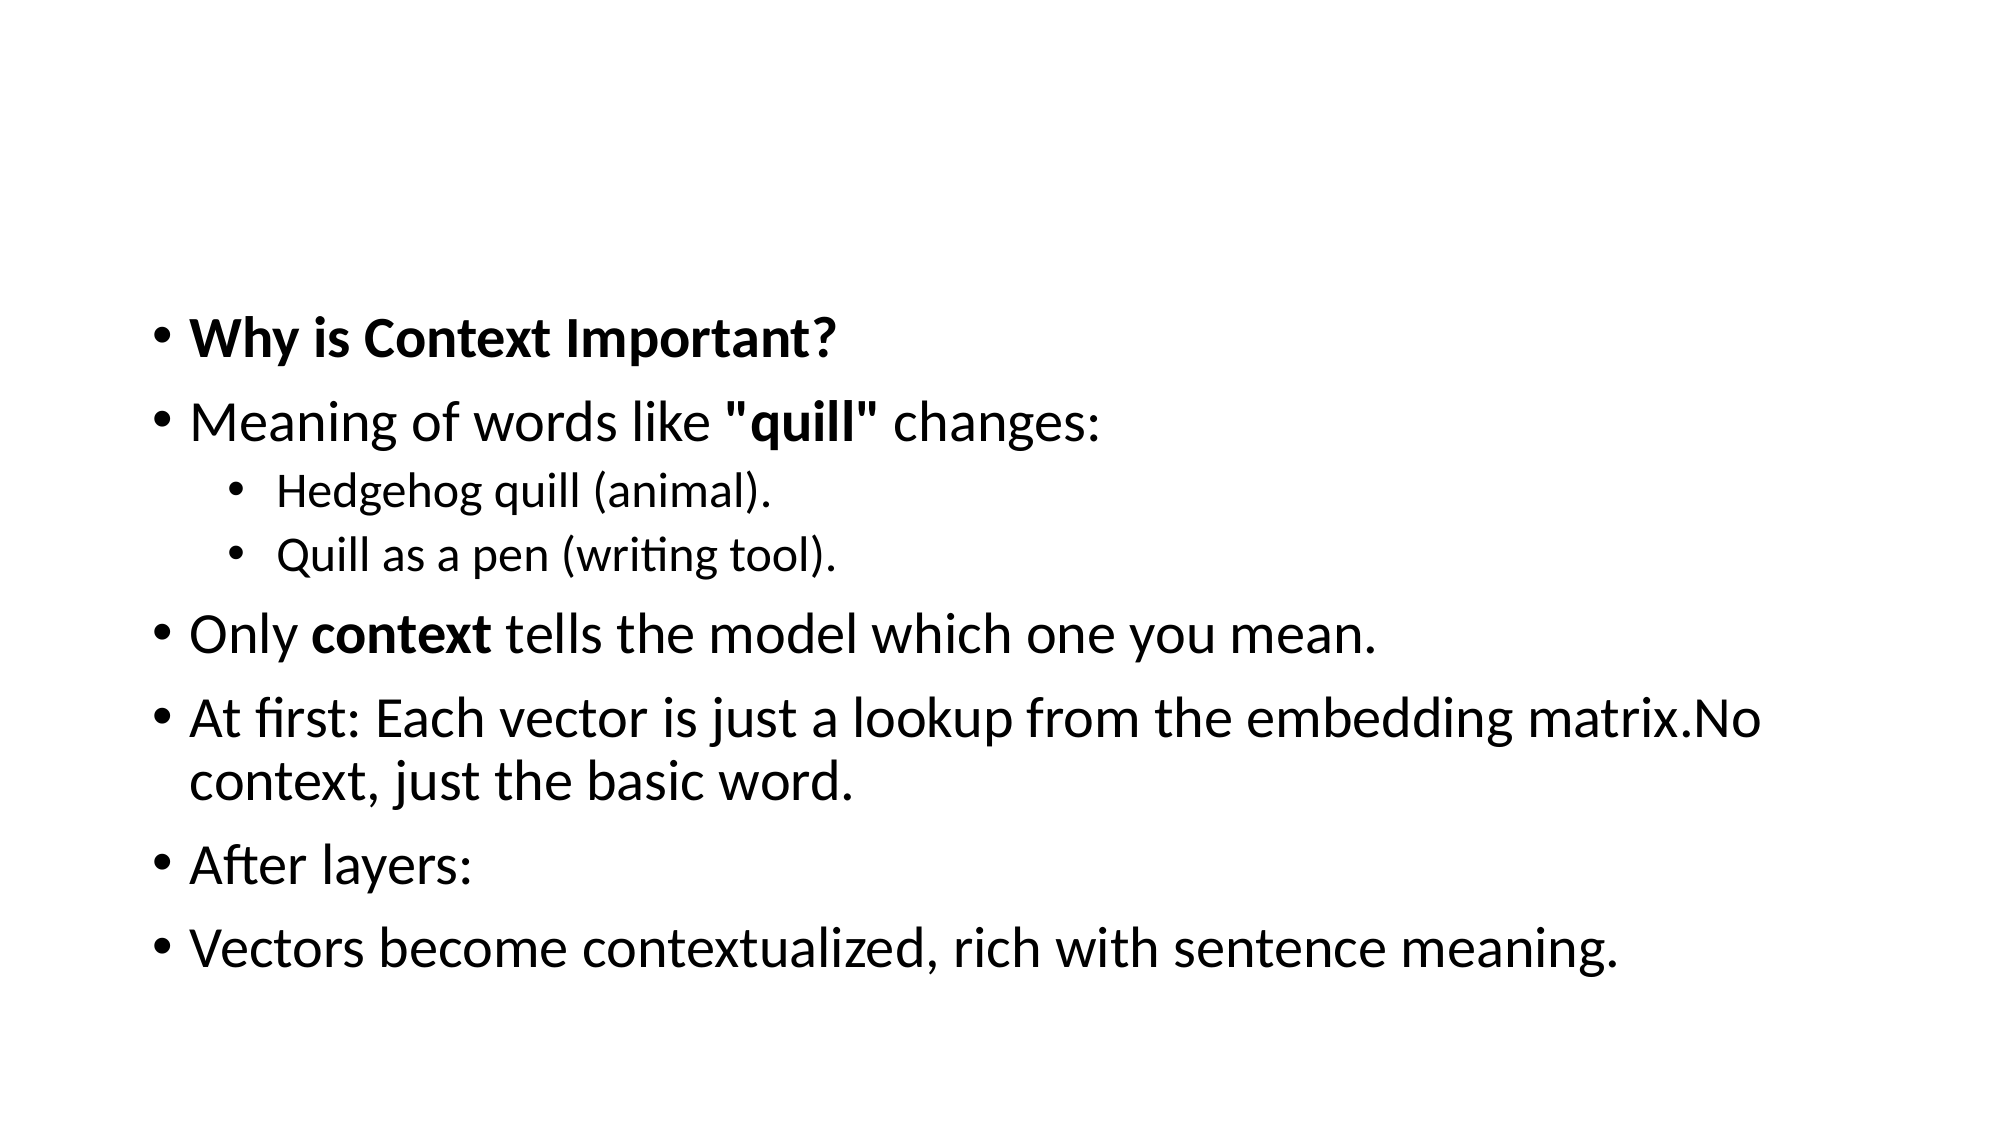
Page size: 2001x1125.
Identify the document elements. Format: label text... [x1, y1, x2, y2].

list Why is Context Important? Meaning of words like "quill" changes: Hedgehog quill (animal). Quill as a pen (writing tool). Only context tells the model which one you mean. At first: Each vector is just a lookup from the embedding matrix.No context, just the basic word. After layers: Vectors become contextualized, rich with sentence meaning. [137, 299, 1863, 1014]
